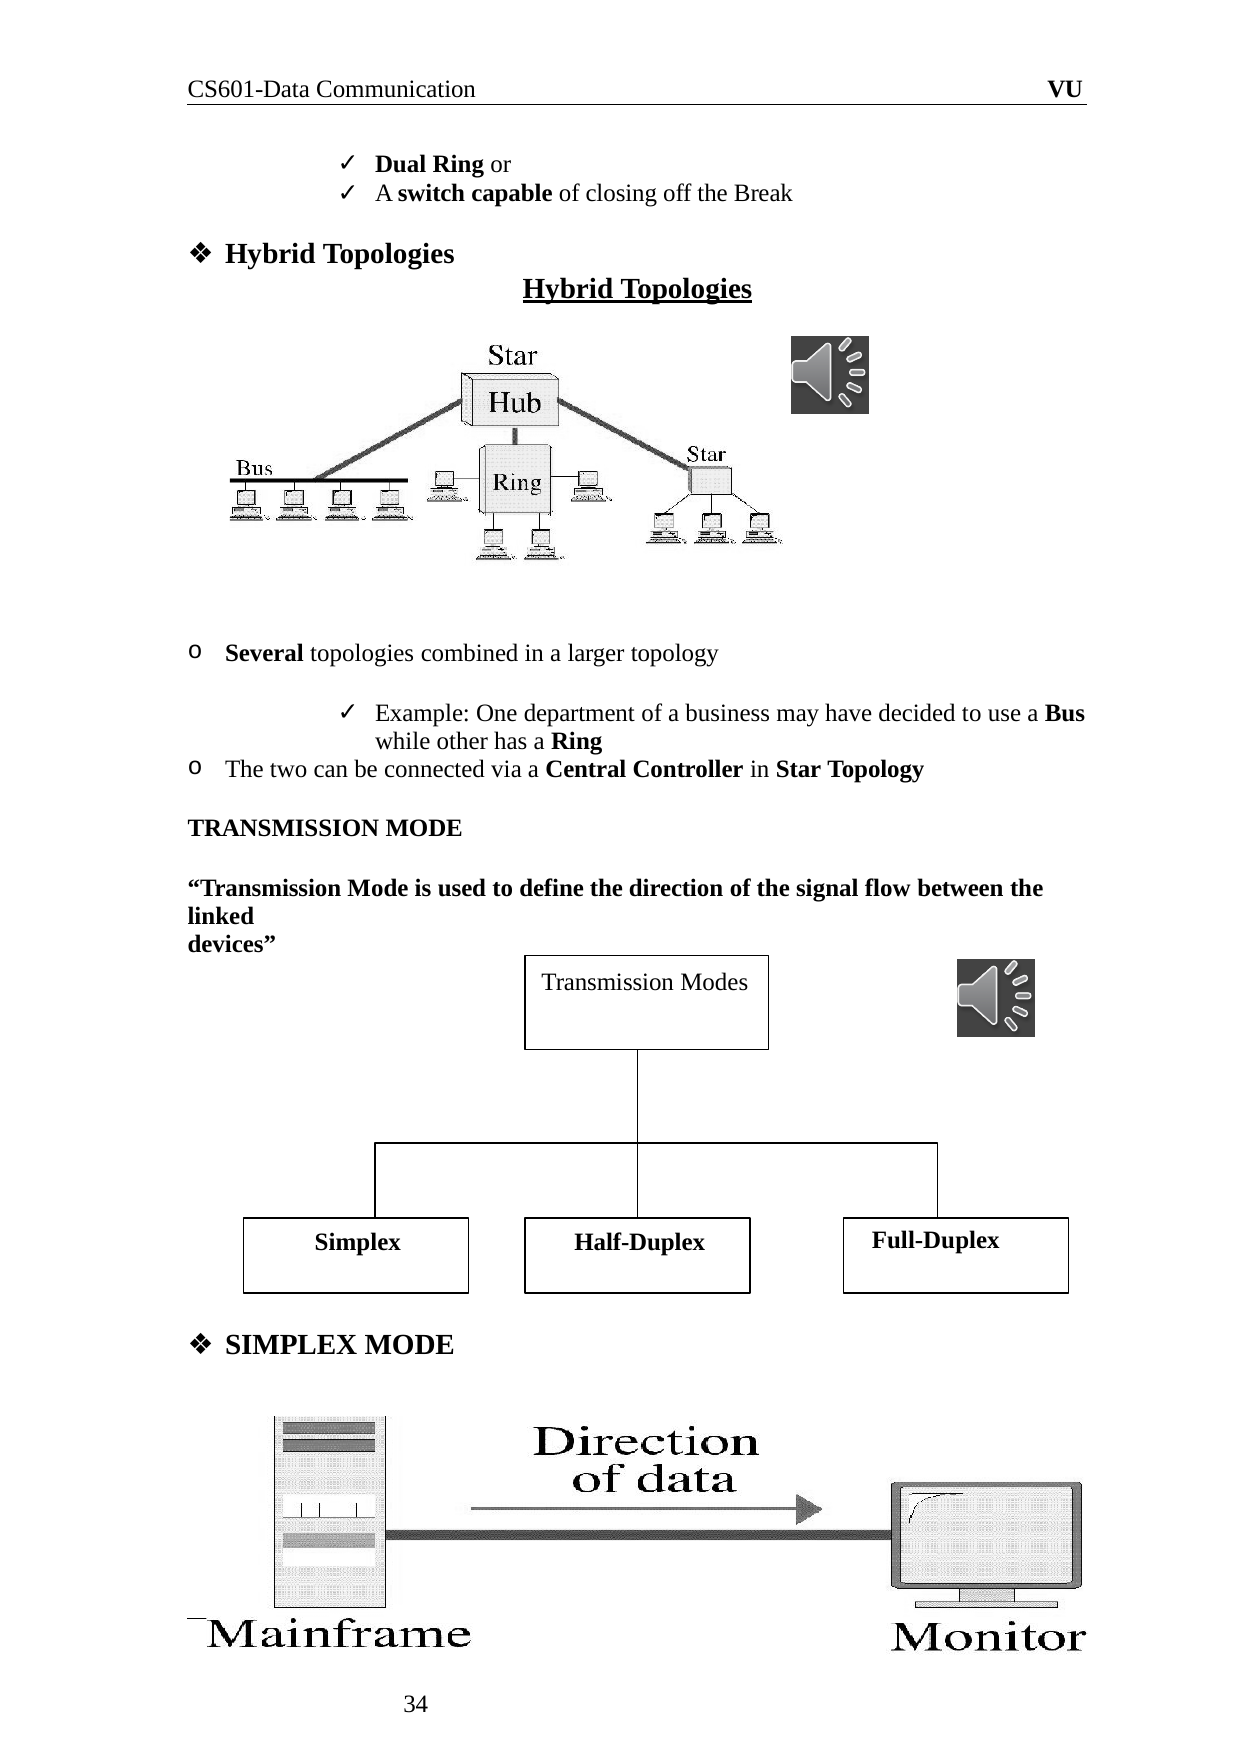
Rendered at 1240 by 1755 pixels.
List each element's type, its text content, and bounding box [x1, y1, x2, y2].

text_box Dual Ring or A switch capable of closing off the Break Hybrid Topologies Hybrid Topologies [185, 147, 793, 305]
text_box [524, 996, 769, 1050]
text_box Half-Duplex [572, 1224, 733, 1255]
text_box Several topologies combined in a larger topology Example: One department of a business may have decided to use a Bus while other has a Ring The two can be connected via a Central Controller in Star Topology TRANSMISSION MODE “Transmission Mode is used to define the direction of the signal flow between the linked devices” Transmission Modes [185, 636, 1093, 996]
text_box [524, 1218, 750, 1294]
text_box CS601-Data Communication [185, 72, 481, 103]
text_box [375, 1049, 638, 1219]
text_box © Copyright Virtual University of Pakistan 34 [206, 1416, 1091, 1718]
text_box [229, 338, 783, 566]
text_box [843, 1218, 1069, 1293]
text_box Full-Duplex [869, 1223, 1020, 1254]
text_box VU [1045, 72, 1086, 103]
text_box Simplex [312, 1224, 420, 1255]
picture [790, 334, 871, 415]
picture [955, 957, 1037, 1039]
text_box [638, 1143, 938, 1219]
text_box SIMPLEX MODE [185, 1325, 459, 1361]
text_box [206, 1416, 1088, 1662]
text_box [243, 1218, 469, 1294]
